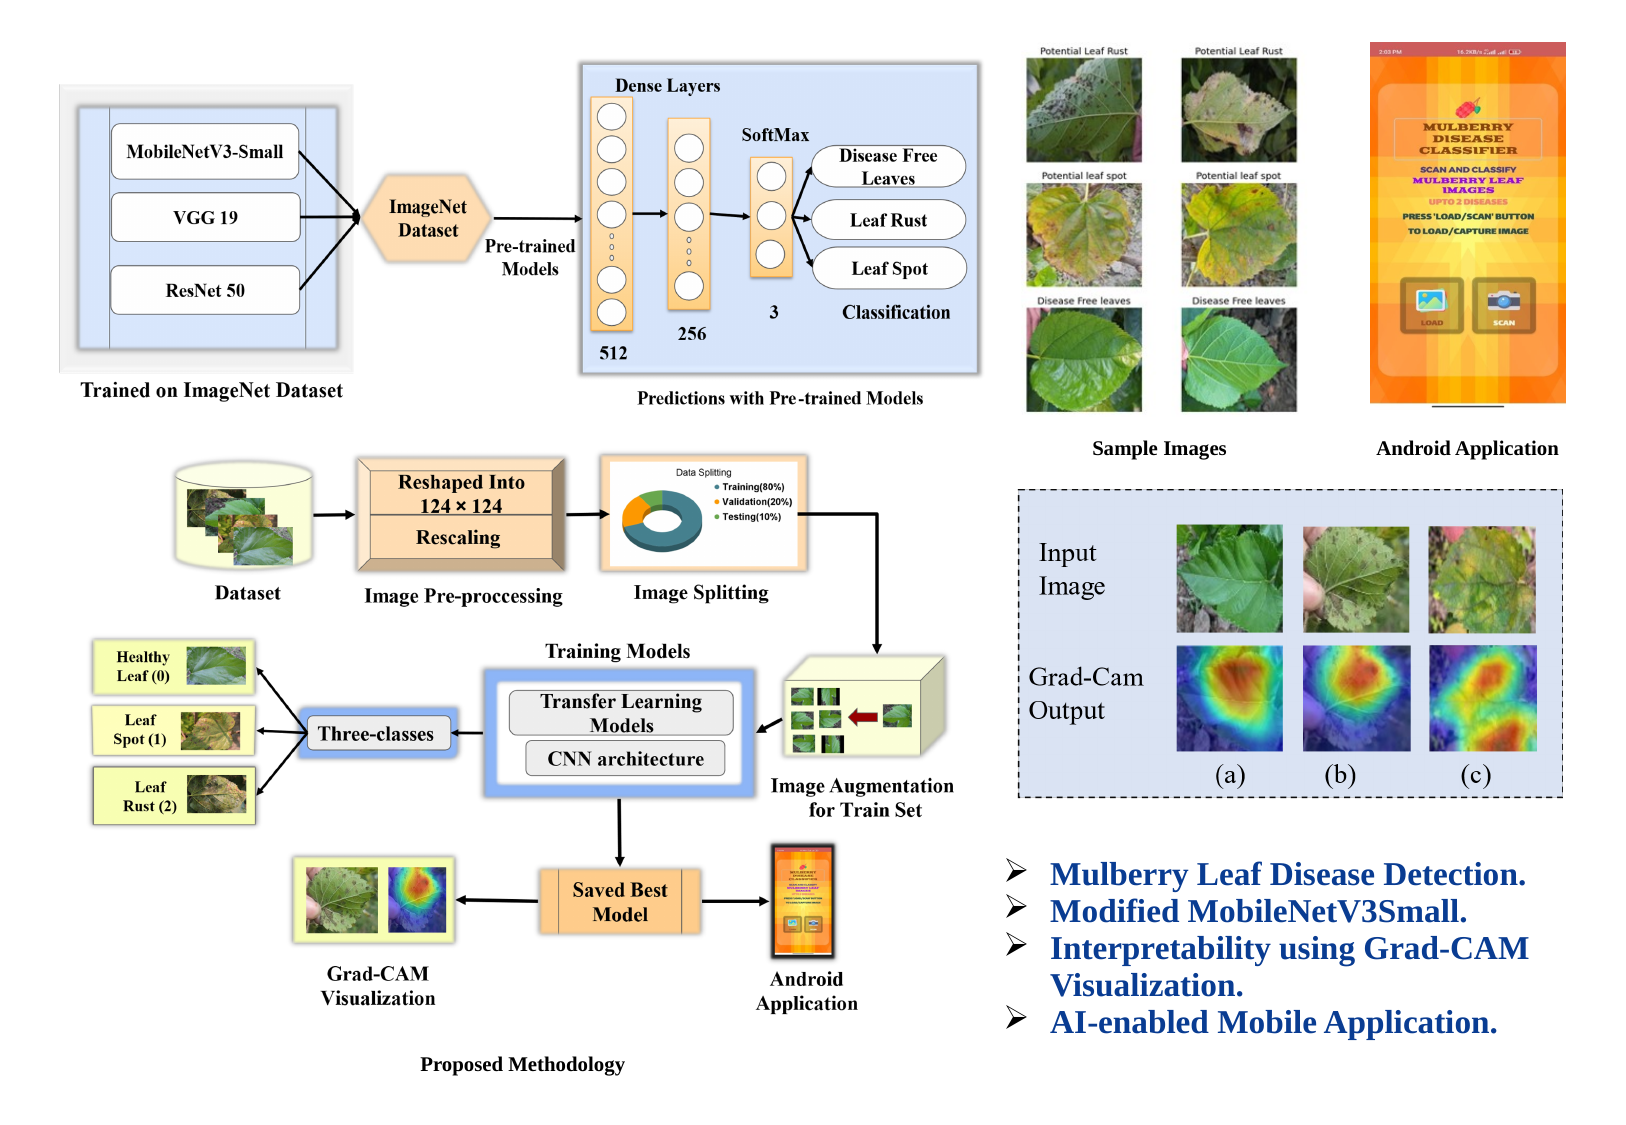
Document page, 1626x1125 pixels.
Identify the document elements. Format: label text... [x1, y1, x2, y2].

table_header [988, 35, 1603, 469]
table_header [25, 35, 988, 1090]
picture [1011, 489, 1563, 809]
picture [1021, 34, 1308, 417]
picture [1369, 42, 1566, 410]
text_box Sample Images [1077, 427, 1242, 468]
table_cell Mulberry Leaf Disease Detection. Modified MobileNetV3Small. Interpretability using Grad-CAM Visualization. AI-enabled Mobile Application. [988, 815, 1603, 1090]
text_box Proposed Methodology [405, 1043, 641, 1084]
table_cell [988, 469, 1603, 815]
text_box Android Application [1361, 426, 1574, 467]
picture [82, 446, 967, 1027]
picture [59, 55, 987, 438]
